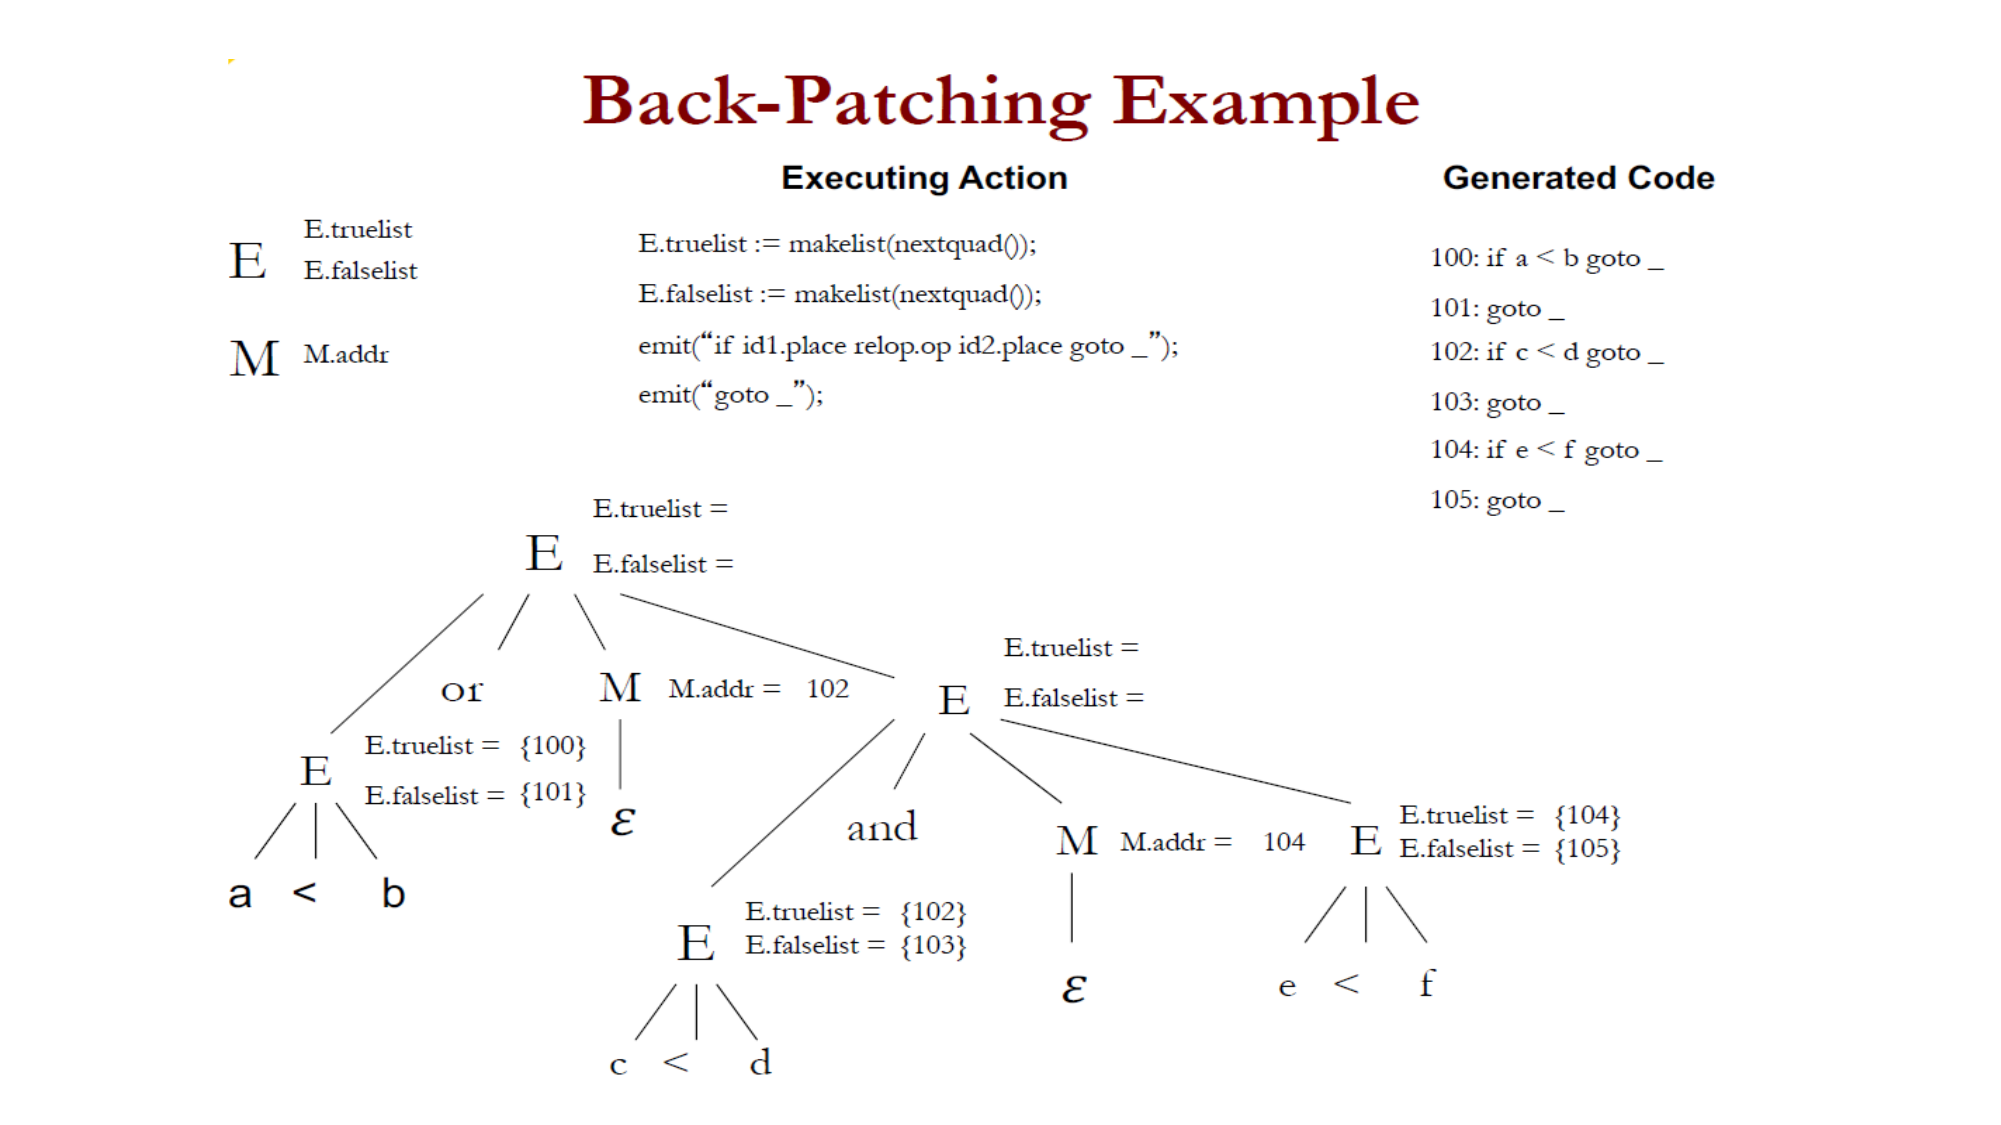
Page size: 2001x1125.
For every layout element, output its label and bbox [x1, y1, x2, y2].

list [228, 59, 1771, 1093]
